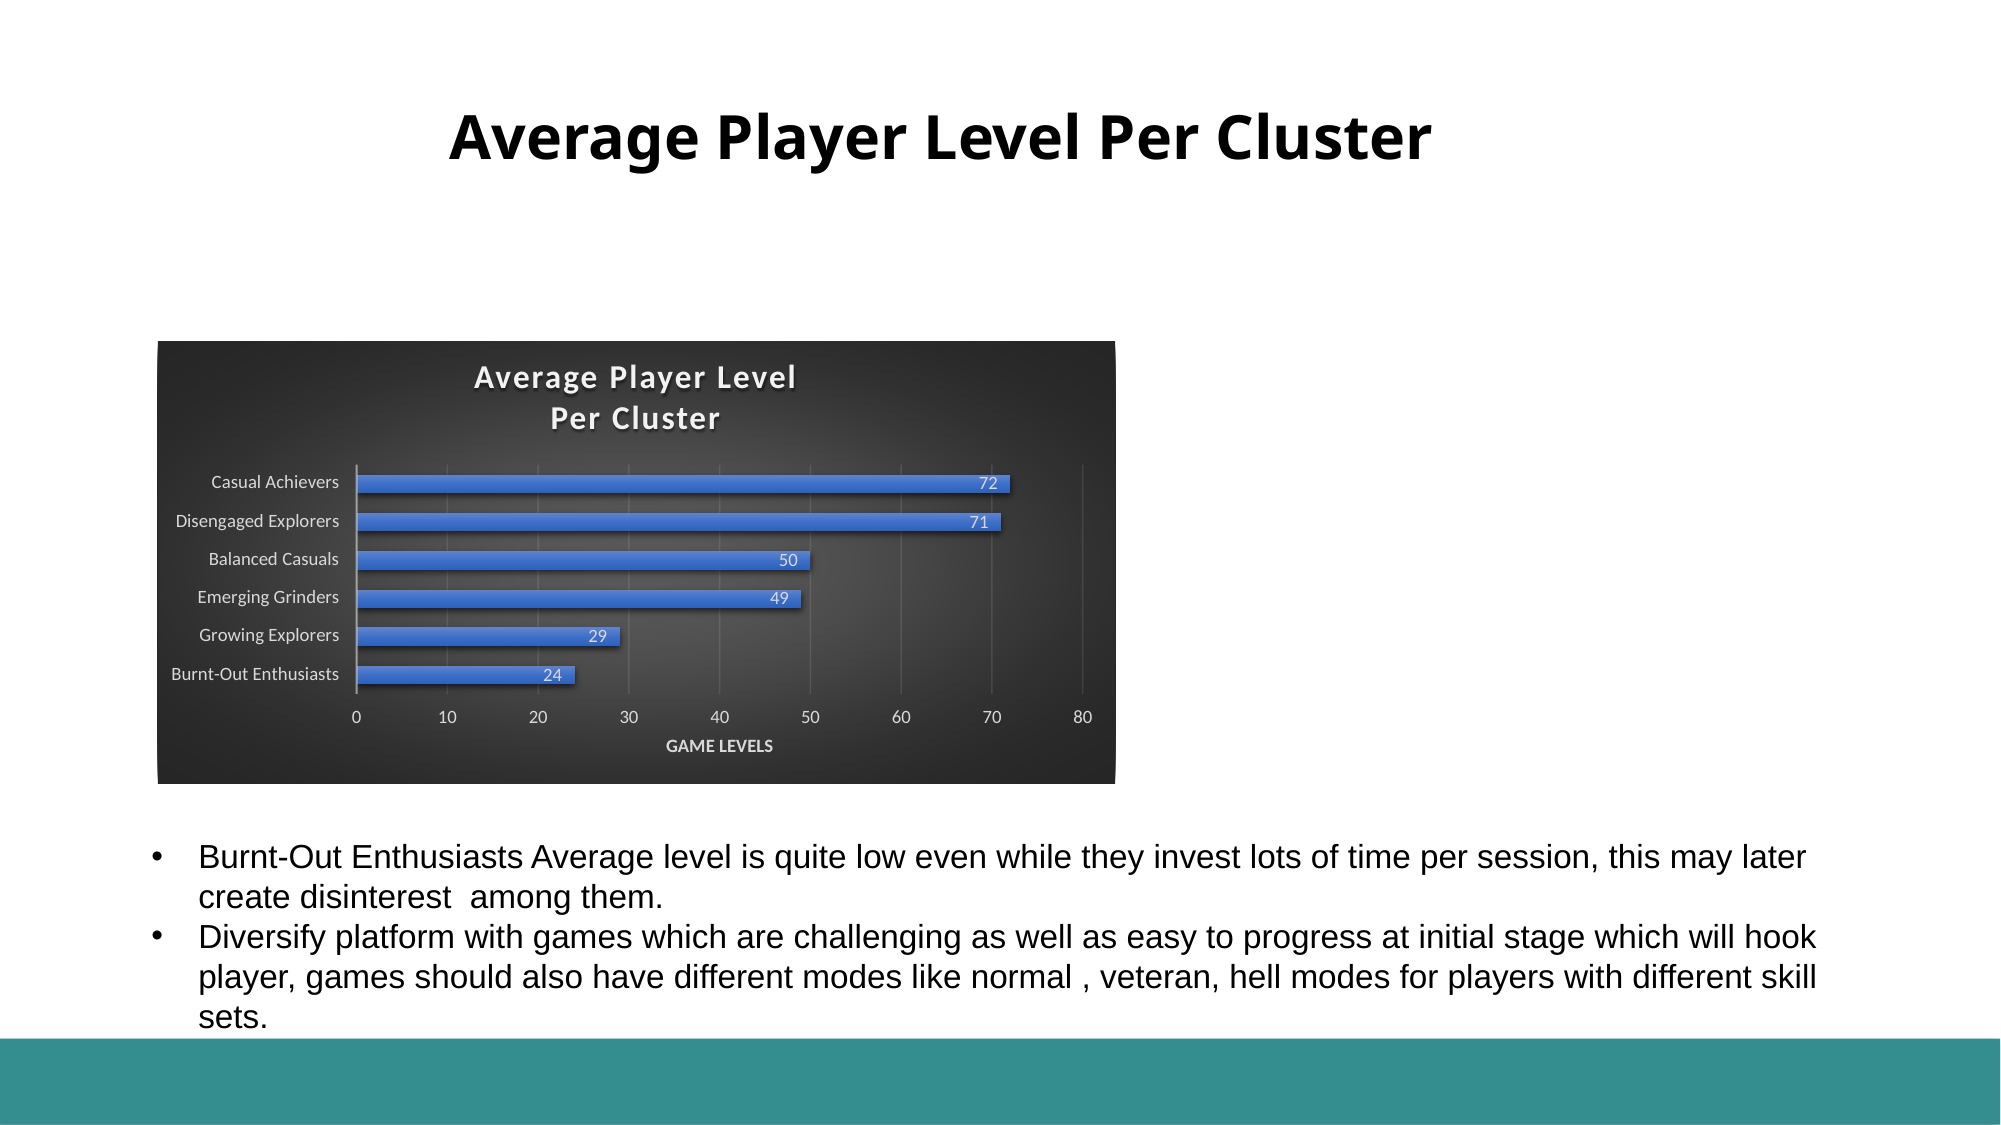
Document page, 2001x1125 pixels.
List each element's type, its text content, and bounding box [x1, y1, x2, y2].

text_box Burnt-Out Enthusiasts Average level is quite low even while they invest lots of time per session, this may later create disinterest among them. Diversify platform with games which are challenging as well as easy to progress at initial stage which will hook player, games should also have different modes like normal , veteran, hell modes for players with different skill sets. [136, 828, 1867, 1083]
title Average Player Level Per Cluster [66, 0, 1818, 187]
picture [157, 341, 1116, 784]
